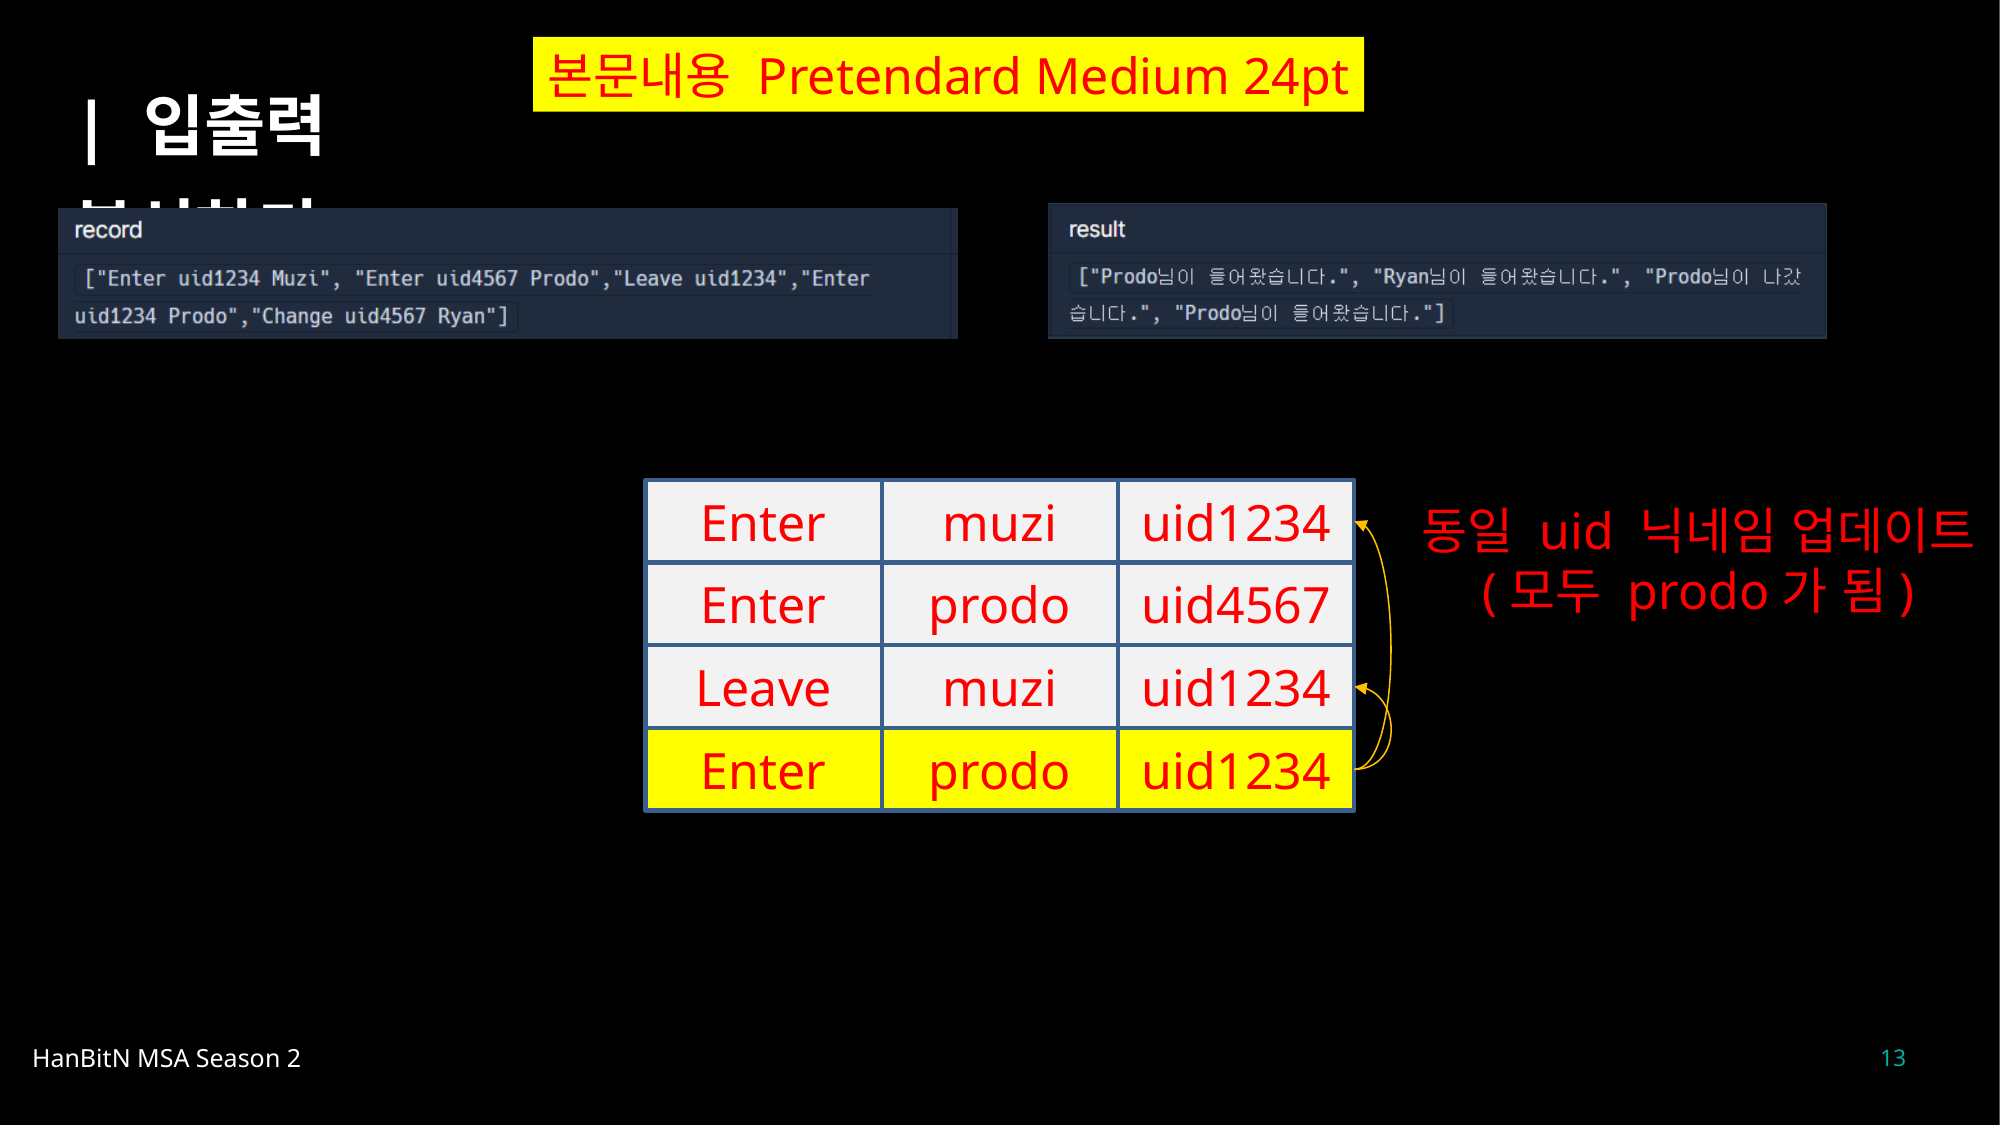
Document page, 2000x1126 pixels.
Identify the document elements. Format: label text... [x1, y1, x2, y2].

text_box 동일 uid 닉네임 업데이트 (모두 prodo가 됨) [1406, 491, 1991, 627]
text_box Enter [643, 726, 880, 813]
text_box uid1234 [1116, 478, 1356, 560]
picture [1048, 203, 1827, 339]
text_box muzi [880, 478, 1116, 560]
text_box uid1234 [1116, 643, 1349, 726]
picture [57, 207, 958, 339]
text_box Leave [643, 643, 880, 726]
text_box uid1234 [1116, 726, 1356, 813]
text_box prodo [880, 726, 1116, 813]
text_box uid4567 [1116, 560, 1349, 643]
text_box 본문내용 Pretendard Medium 24pt [533, 36, 1365, 112]
text_box | 입출력 분석하기 [58, 52, 575, 207]
text_box prodo [880, 560, 1116, 643]
text_box Enter [643, 478, 880, 560]
text_box Enter [643, 560, 880, 643]
text_box muzi [880, 643, 1116, 726]
